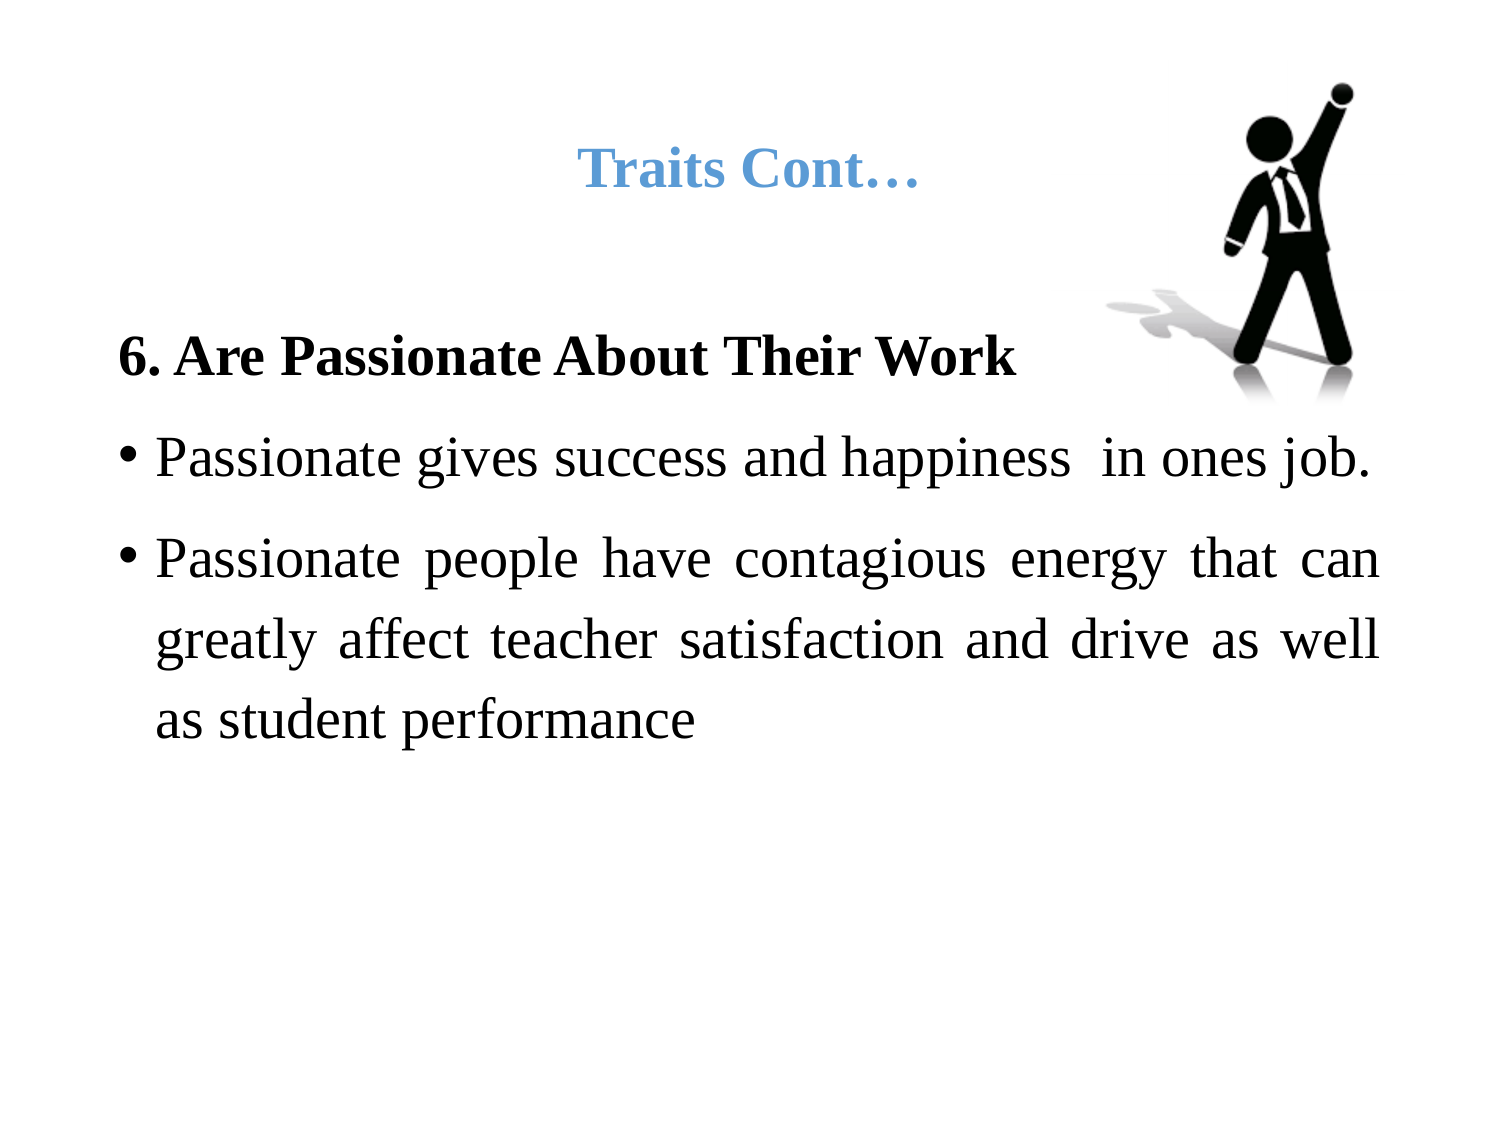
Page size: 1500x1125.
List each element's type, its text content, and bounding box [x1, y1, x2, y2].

title Traits Cont… [103, 59, 1050, 278]
picture [1050, 59, 1406, 407]
list 6. Are Passionate About Their Work Passionate gives success and happiness in ones job. Passionate people have contagious energy that can greatly affect teacher satisfaction and drive as well as student performance [103, 299, 1397, 1014]
